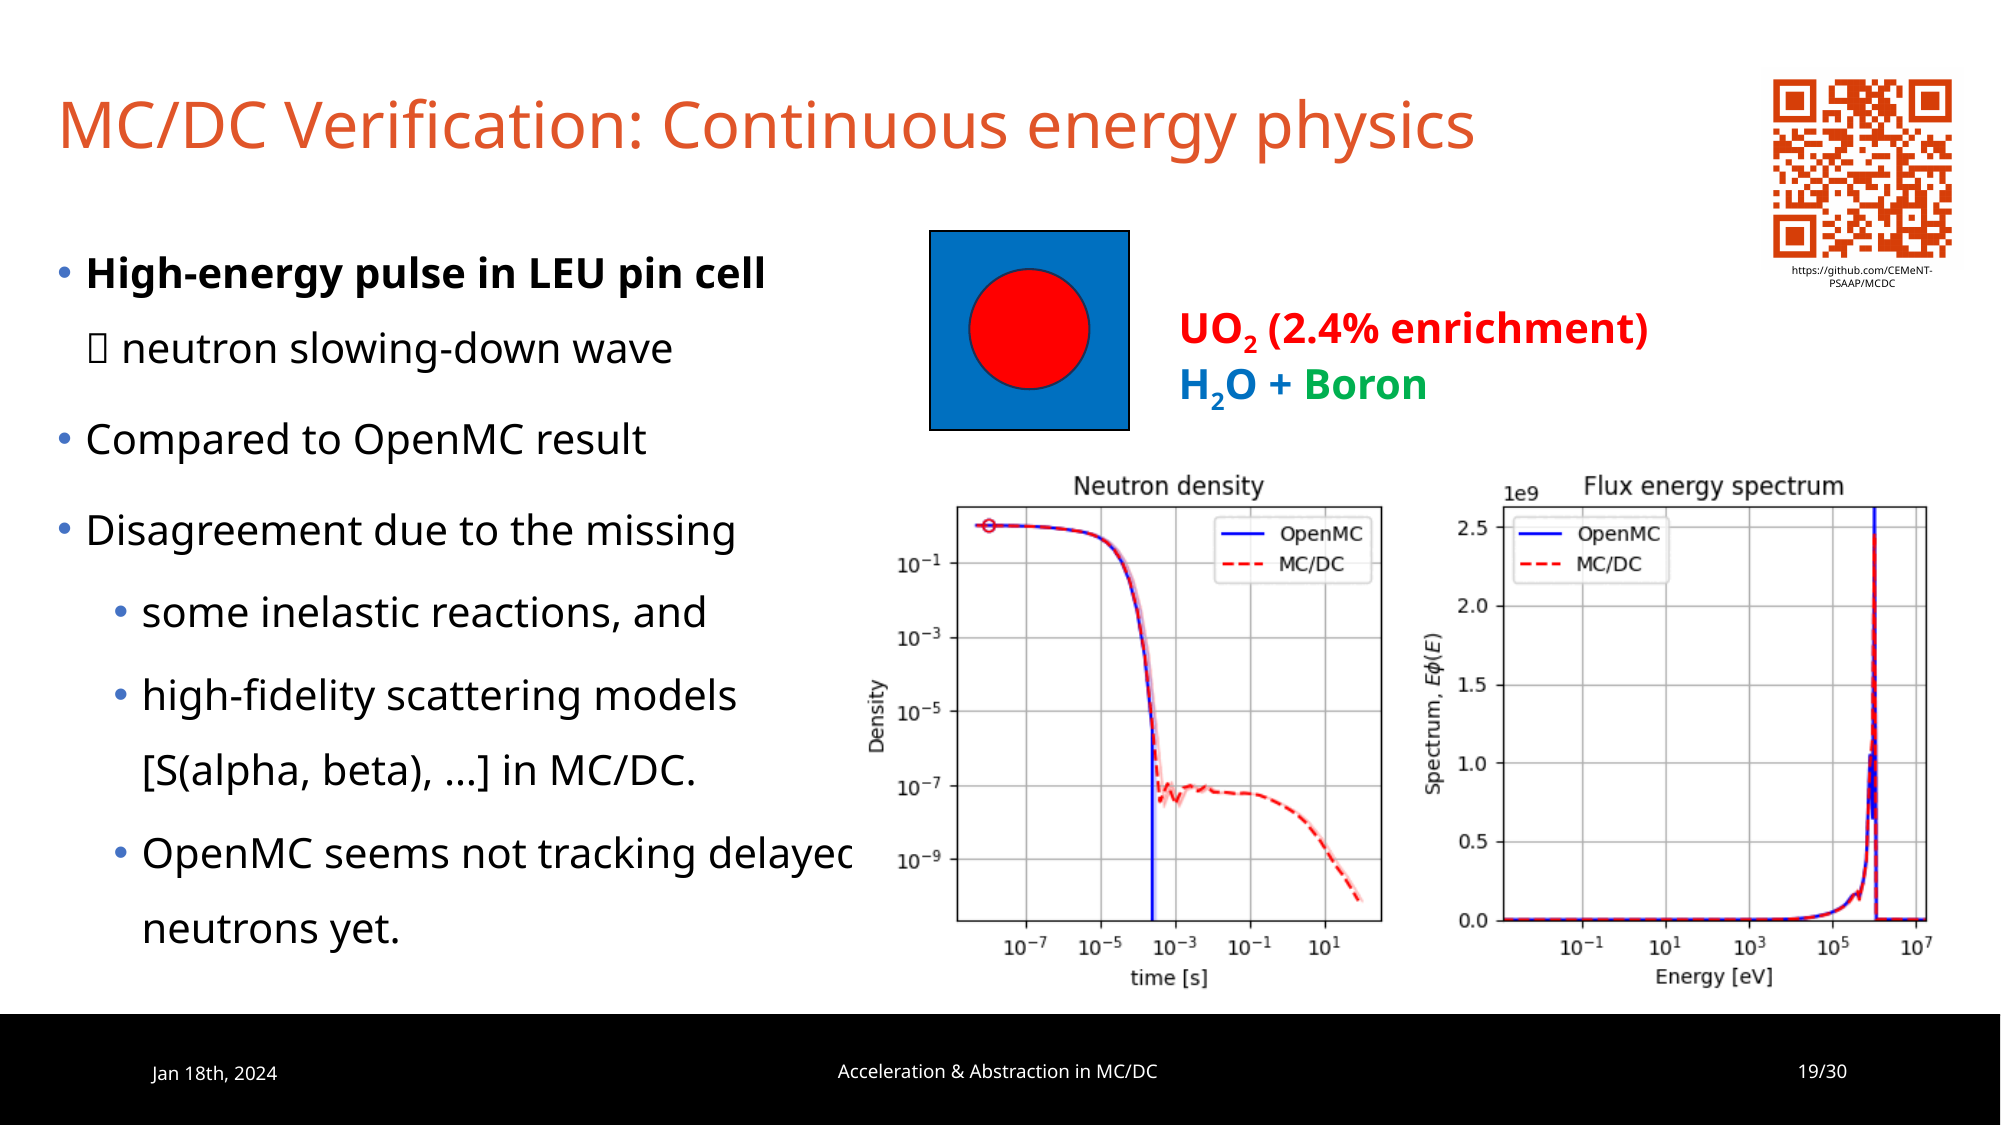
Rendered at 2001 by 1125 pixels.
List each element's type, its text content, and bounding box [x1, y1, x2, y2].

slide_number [137, 1042, 588, 1103]
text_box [930, 231, 1130, 431]
slide_number 19 [1412, 1042, 1863, 1103]
picture [852, 439, 2000, 1014]
footer Acceleration & Abstraction in MC/DC [662, 1042, 1338, 1103]
text_box High-energy pulse in LEU pin cell  neutron slowing-down wave Compared to OpenMC result Disagreement due to the missing some inelastic reactions, and high-fidelity scattering models [S(alpha, beta), …] in MC/DC. OpenMC seems not tracking delayed neutrons yet. [42, 214, 917, 1014]
picture [1761, 67, 1964, 270]
text_box UO2 (2.4% enrichment) H2O + Boron [1164, 293, 1664, 423]
title MC/DC Verification: Continuous energy physics [42, 72, 1778, 184]
